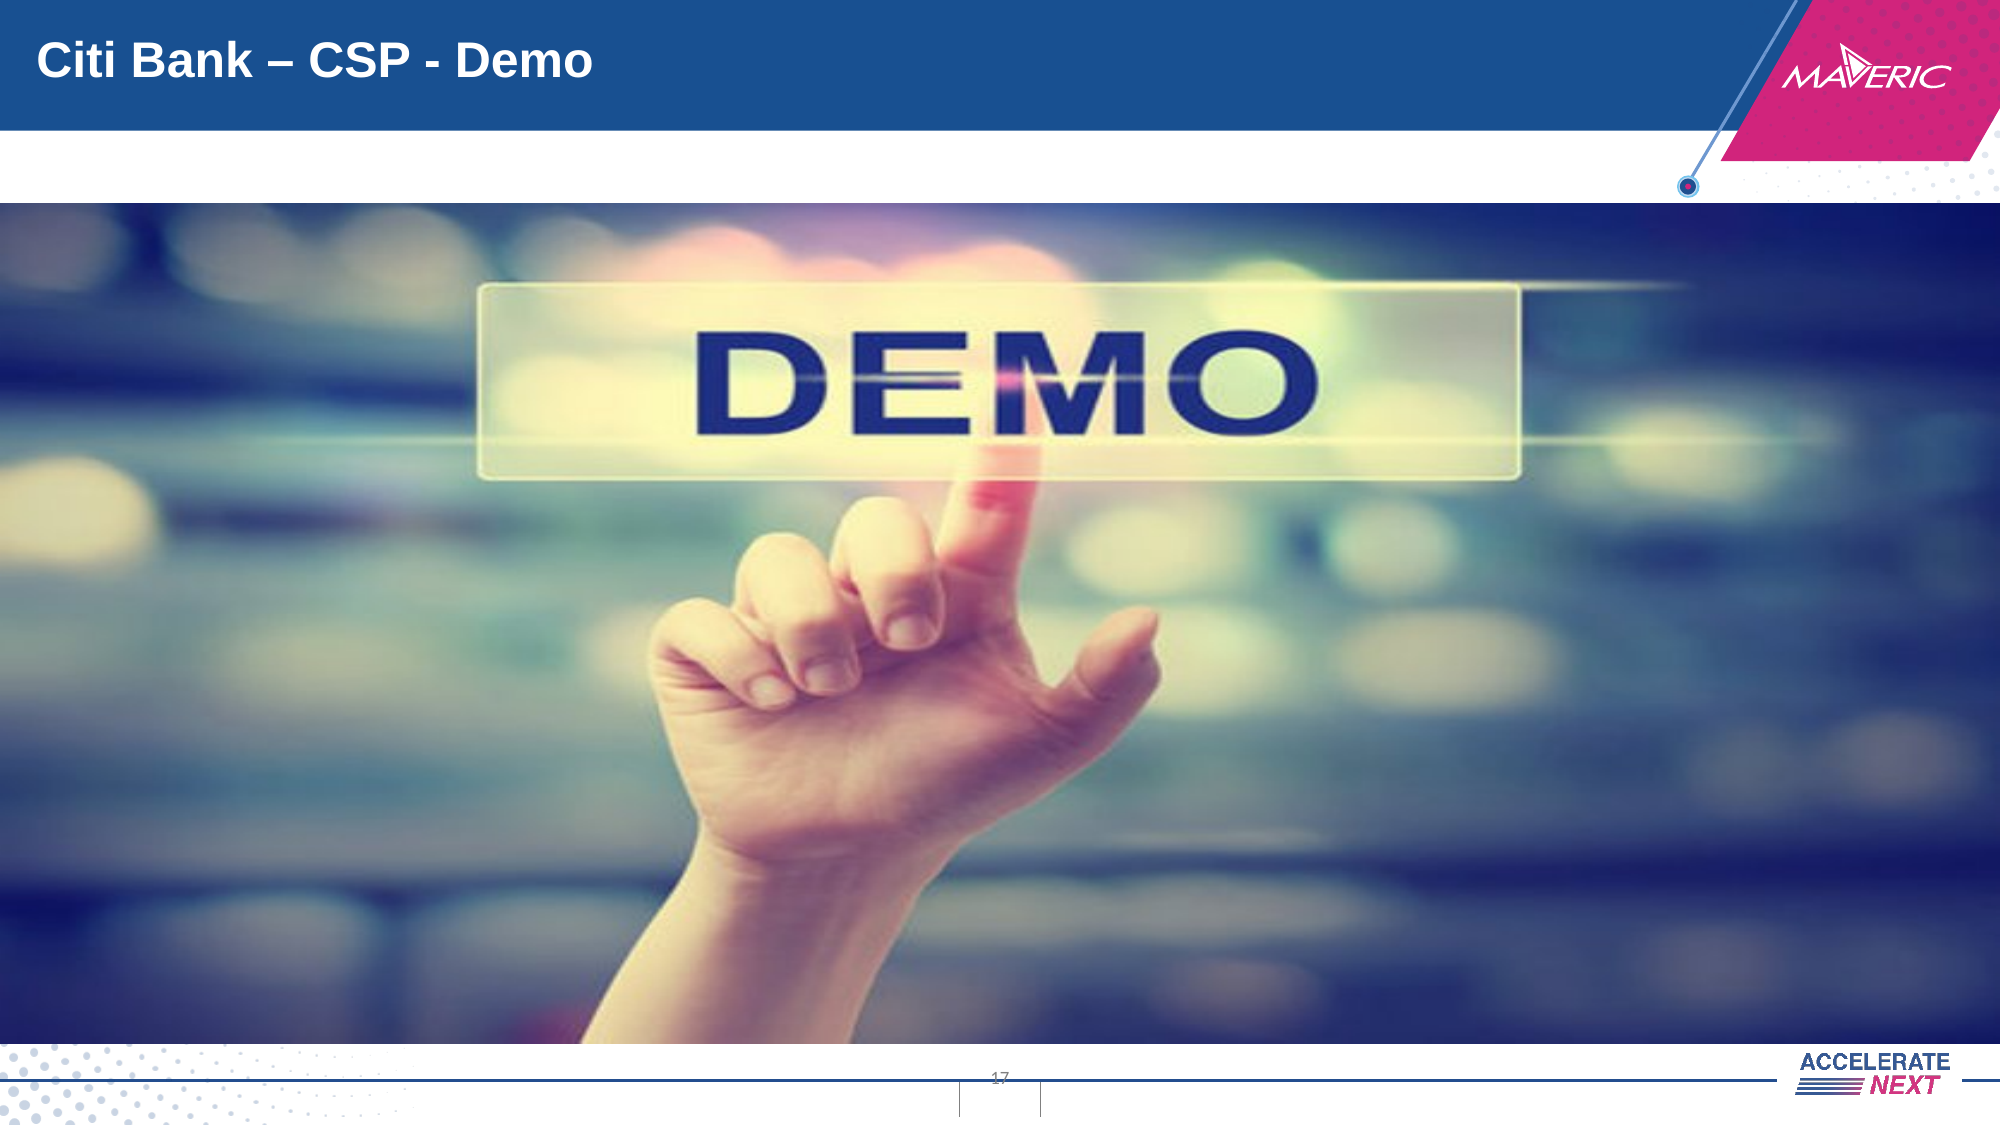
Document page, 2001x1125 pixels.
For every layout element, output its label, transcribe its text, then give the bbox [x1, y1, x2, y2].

picture [0, 203, 2000, 1125]
title Citi Bank – CSP - Demo [21, 26, 1611, 97]
slide_number 17 [959, 1059, 1041, 1095]
picture [1791, 1051, 1953, 1097]
